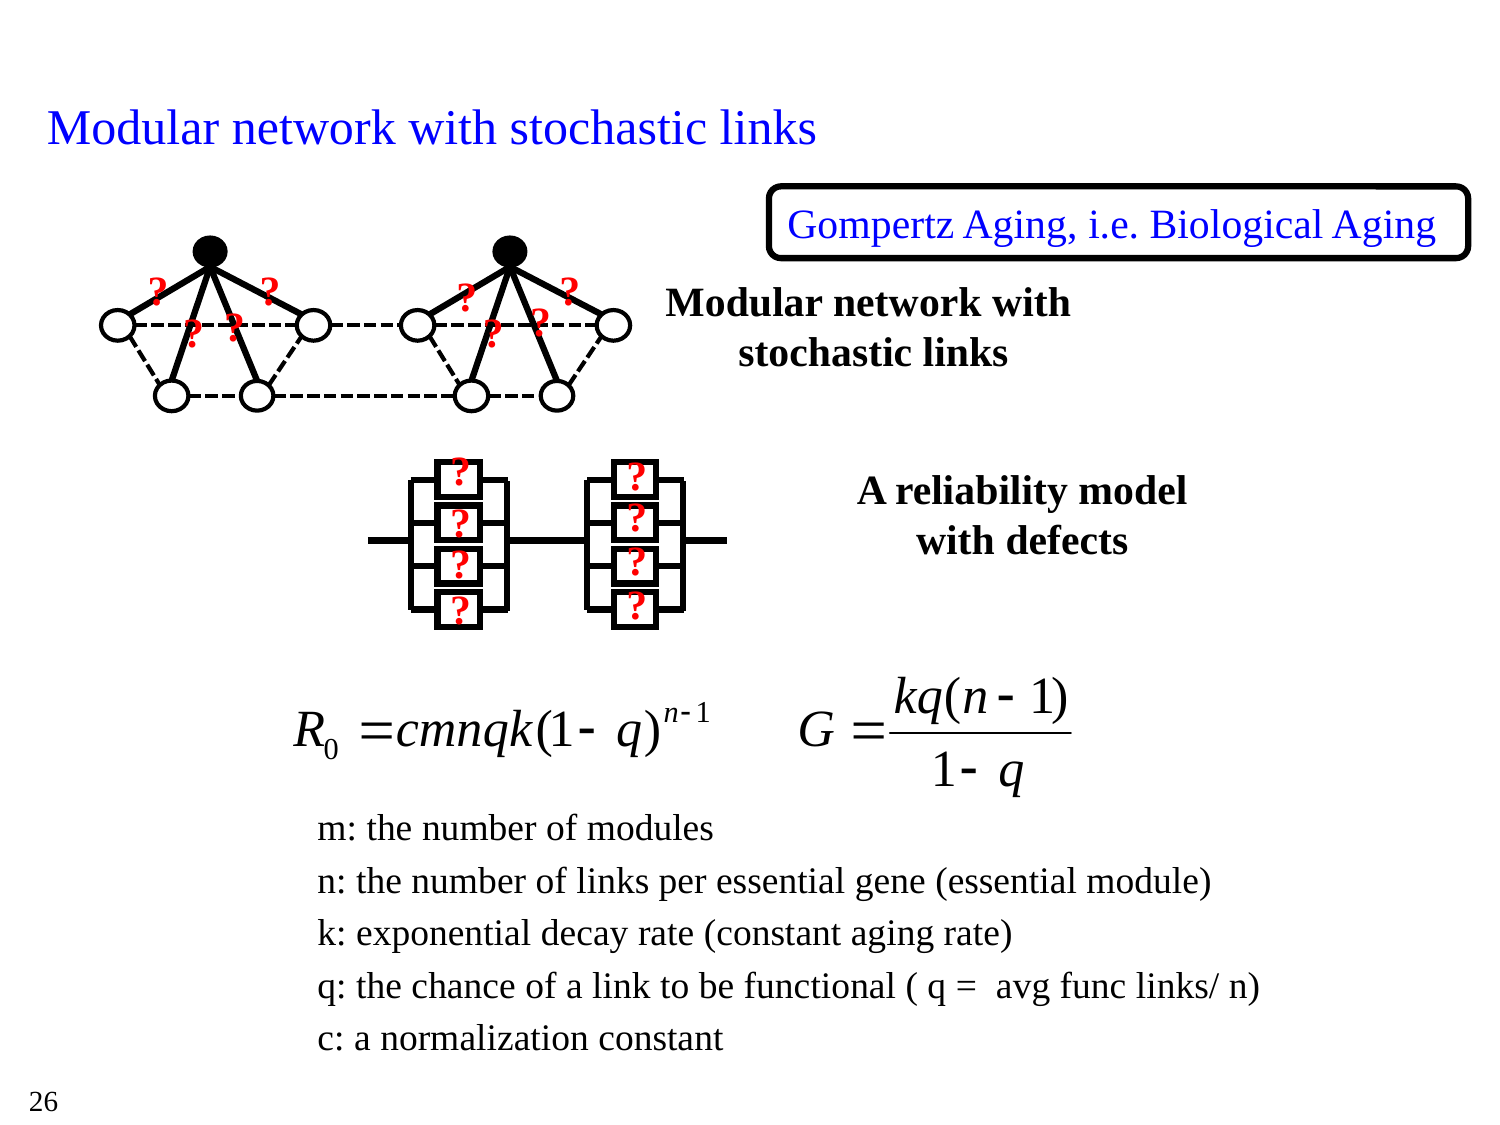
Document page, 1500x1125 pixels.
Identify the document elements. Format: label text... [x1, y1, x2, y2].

list m: the number of modules n: the number of links per essential gene (essential module) k: exponential decay rate (constant aging rate) q: the chance of a link to be functional ( q = avg func links/ n) c: a normalization constant [302, 795, 1286, 1073]
title Modular network with stochastic links [31, 33, 1386, 210]
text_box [367, 436, 728, 630]
text_box Modular network with stochastic links [650, 267, 1097, 383]
text_box A reliability model with defects [841, 455, 1203, 571]
text_box Gompertz Aging, i.e. Biological Aging [768, 186, 1469, 259]
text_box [100, 235, 631, 412]
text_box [283, 662, 1082, 808]
